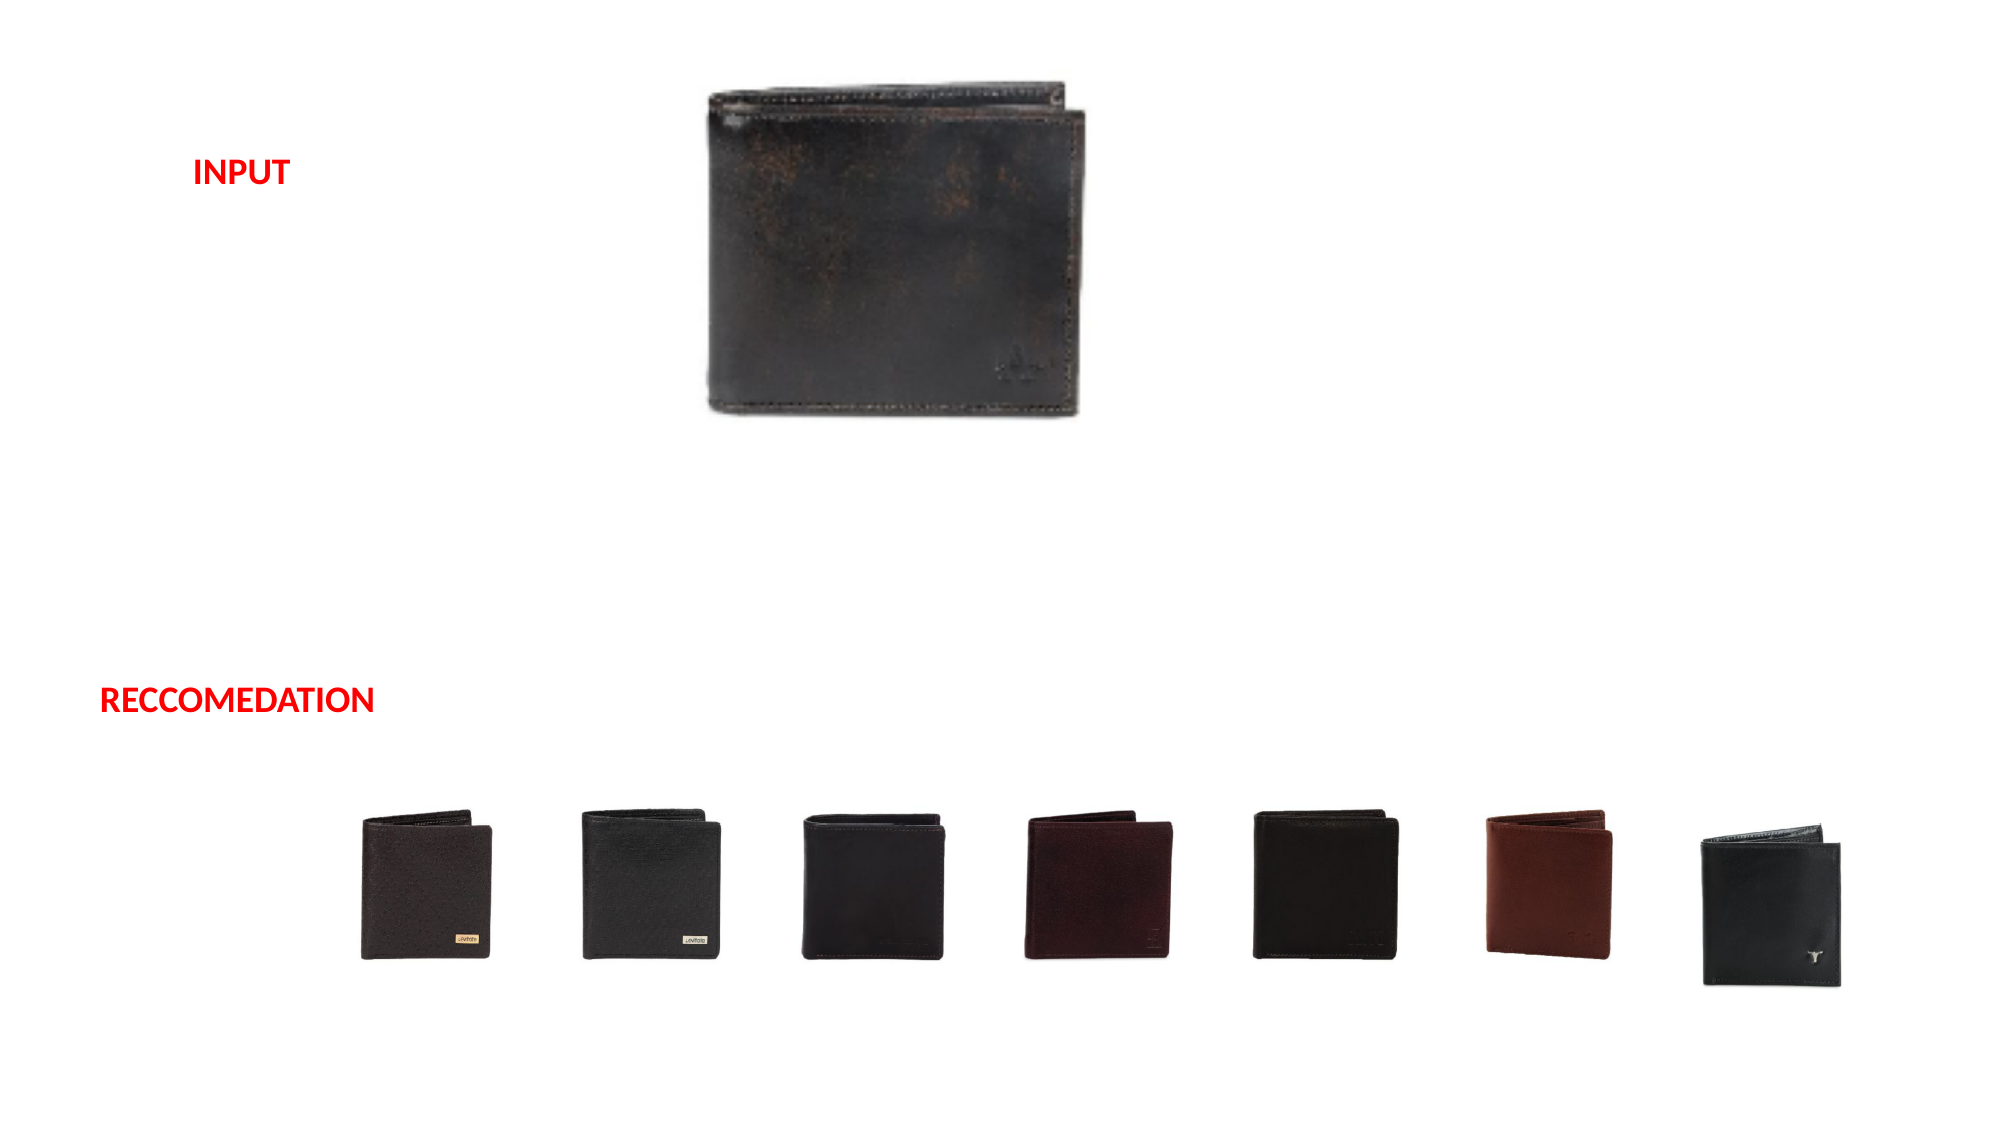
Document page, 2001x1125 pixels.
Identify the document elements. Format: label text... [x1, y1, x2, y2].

picture [312, 728, 1885, 1019]
picture [592, 31, 1201, 479]
text_box RECCOMEDATION [30, 668, 462, 728]
text_box INPUT [149, 139, 343, 200]
